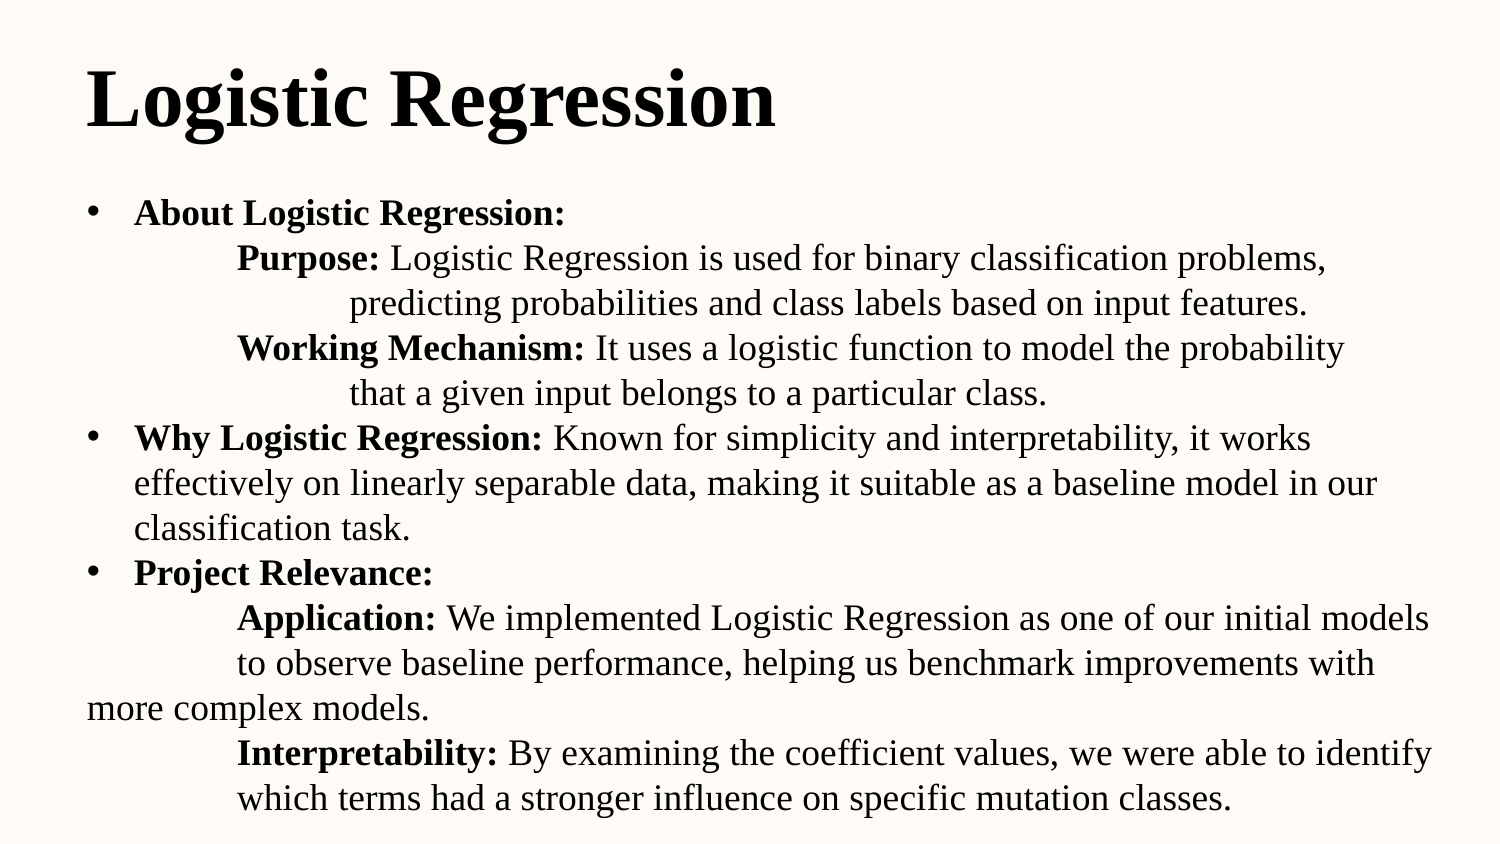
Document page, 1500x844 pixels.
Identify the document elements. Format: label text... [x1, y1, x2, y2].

text_box About Logistic Regression: Purpose: Logistic Regression is used for binary classification problems, predicting probabilities and class labels based on input features. Working Mechanism: It uses a logistic function to model the probability that a given input belongs to a particular class. Why Logistic Regression: Known for simplicity and interpretability, it works effectively on linearly separable data, making it suitable as a baseline model in our classification task. Project Relevance: Application: We implemented Logistic Regression as one of our initial models to observe baseline performance, helping us benchmark improvements with more complex models. Interpretability: By examining the coefficient values, we were able to identify which terms had a stronger influence on specific mutation classes. [71, 180, 1454, 601]
text_box Logistic Regression [71, 35, 1500, 136]
